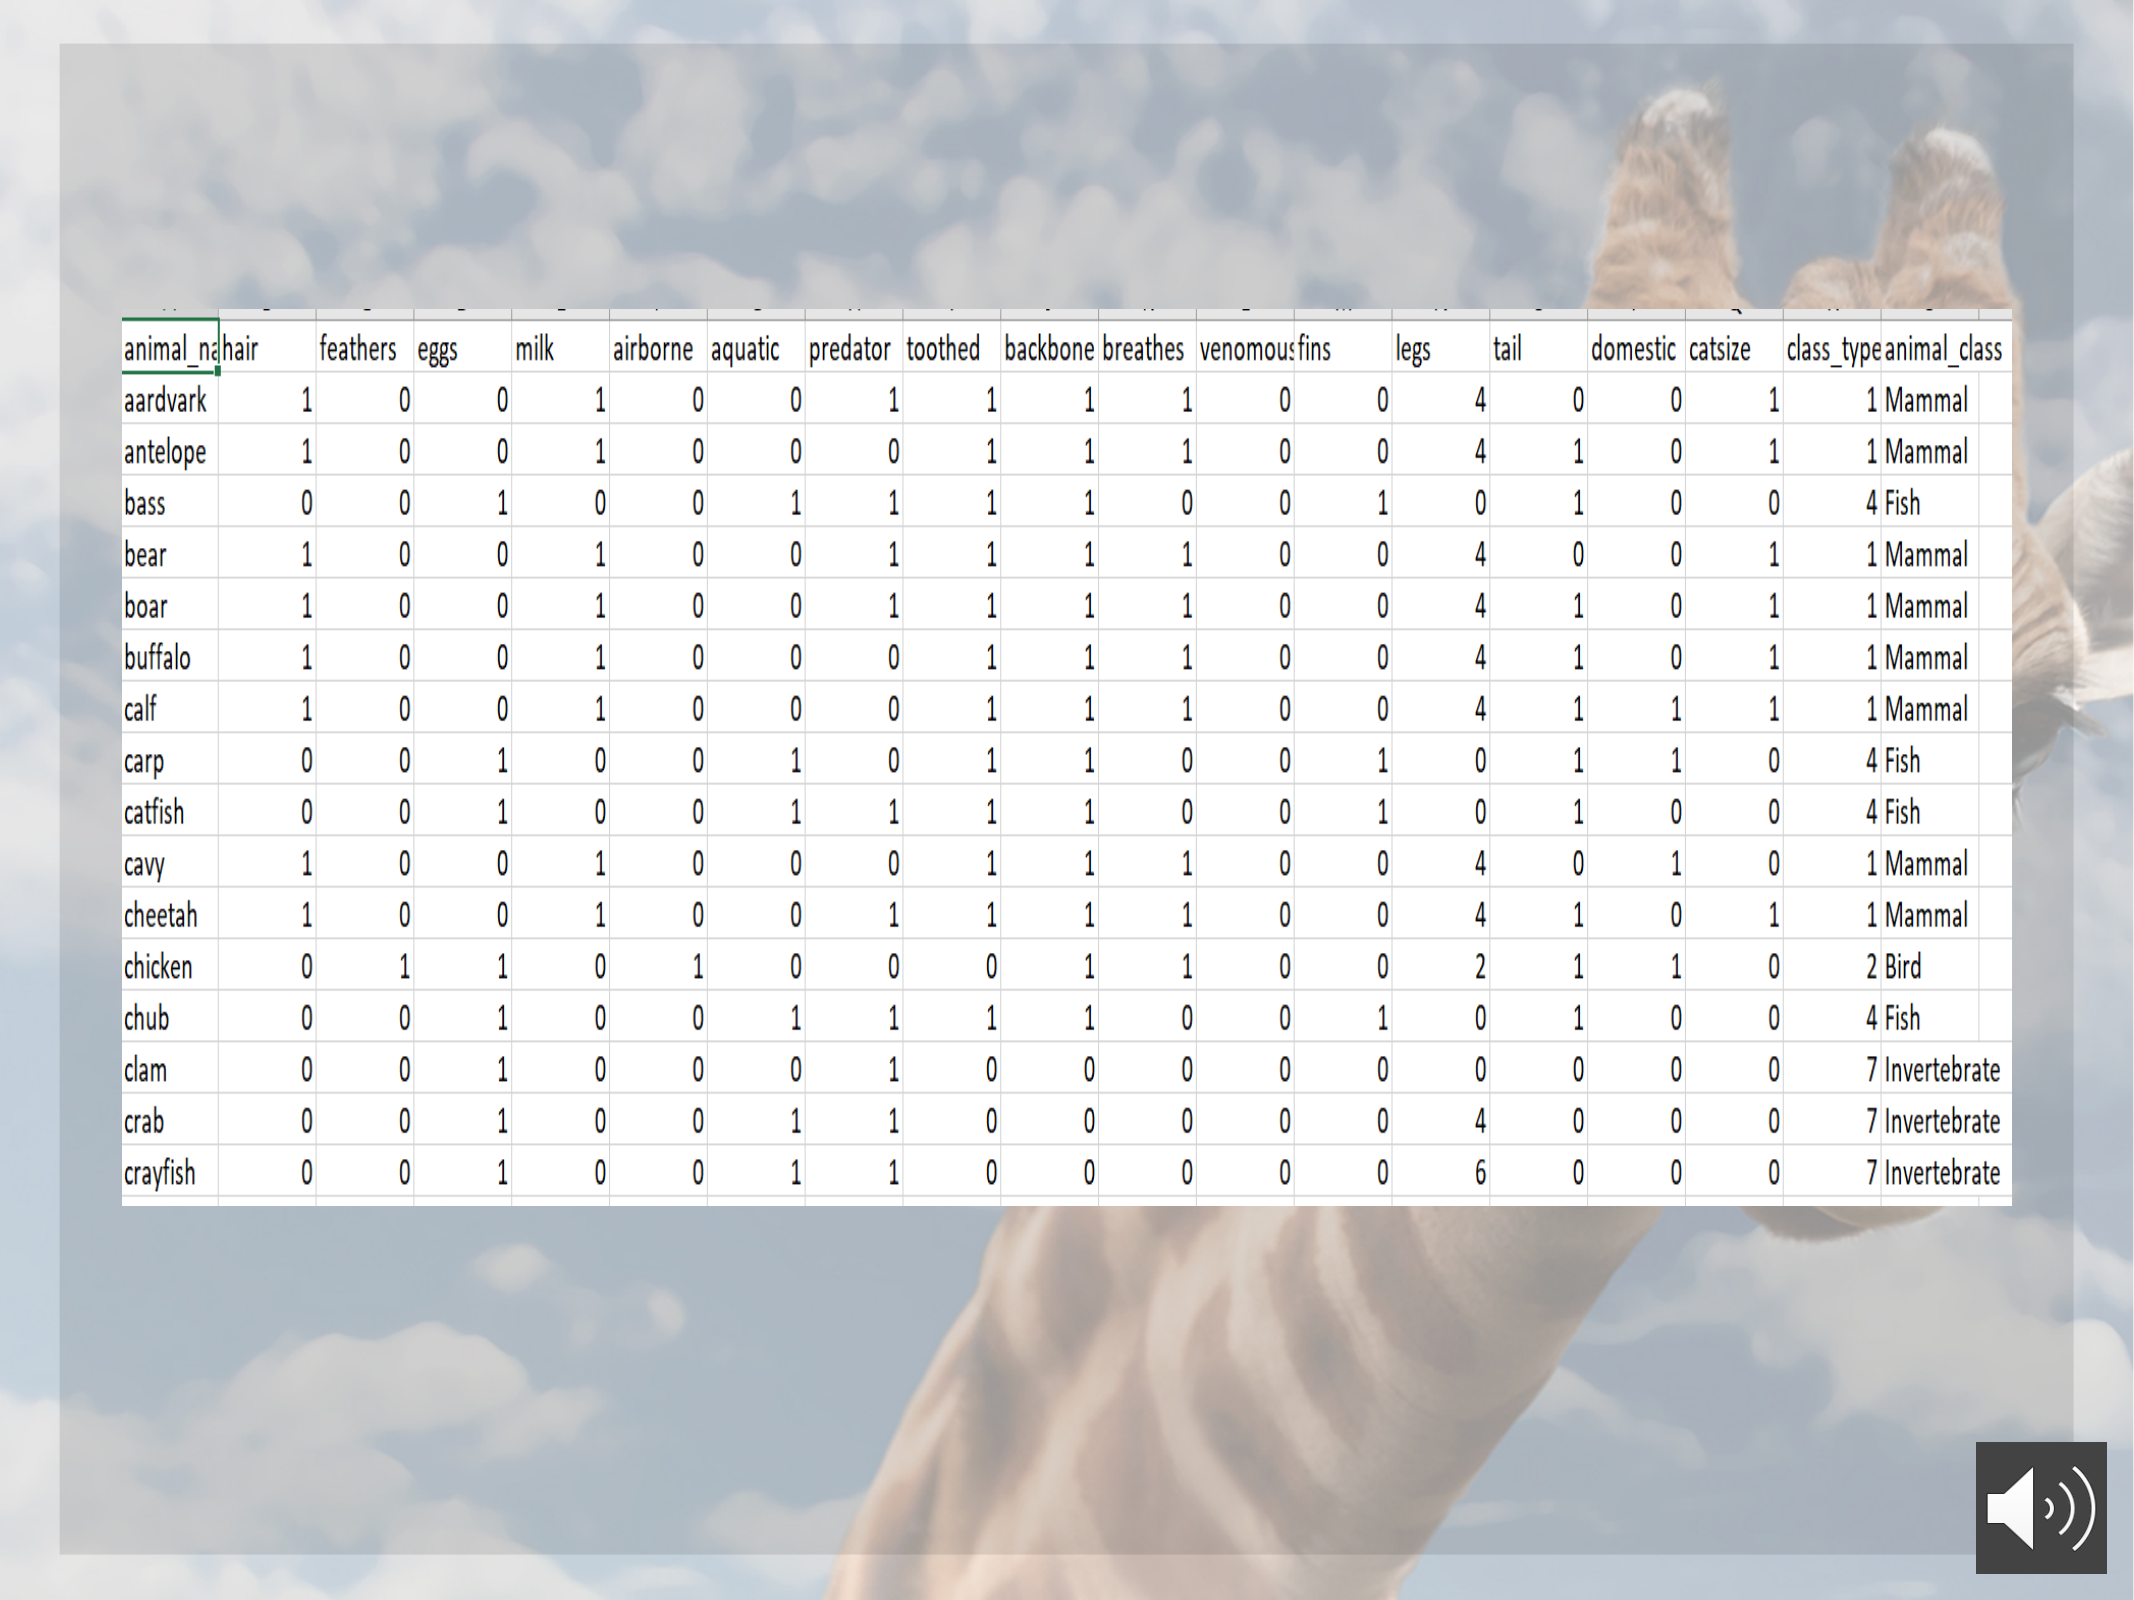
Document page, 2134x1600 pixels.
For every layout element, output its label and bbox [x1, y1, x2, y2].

picture [0, 0, 2134, 1600]
list [122, 309, 2012, 1206]
